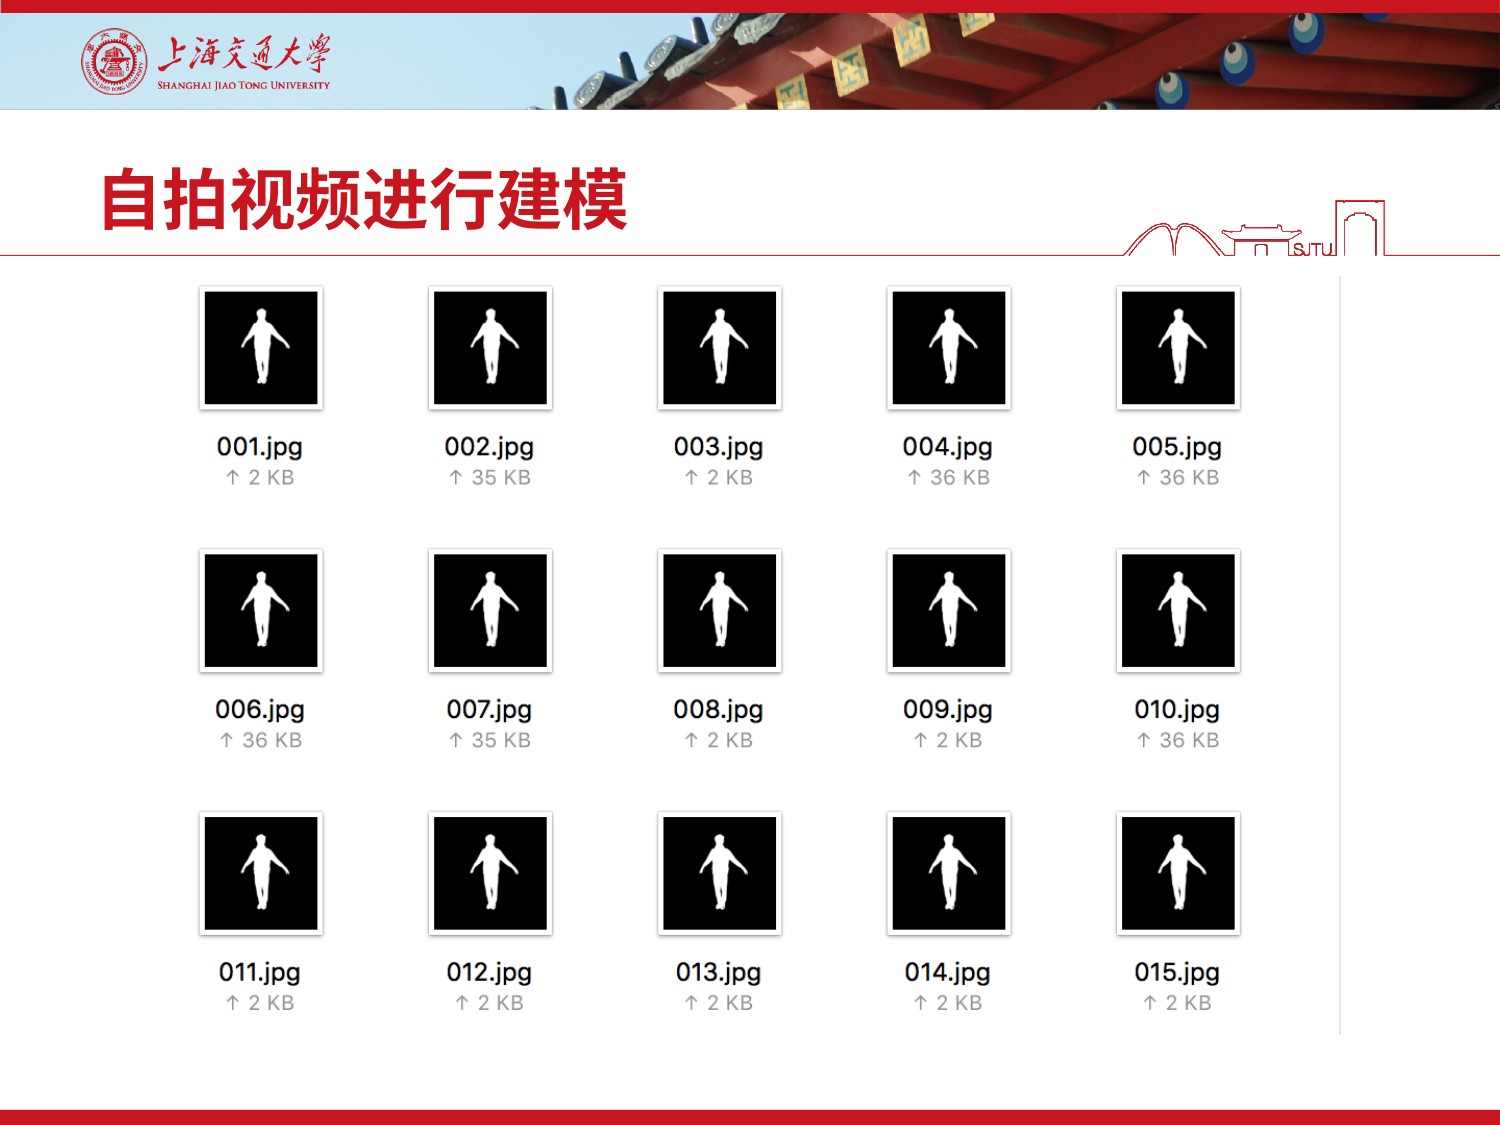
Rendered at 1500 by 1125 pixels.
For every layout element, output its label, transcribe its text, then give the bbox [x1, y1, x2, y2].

picture [0, 200, 1500, 256]
picture [0, 0, 1500, 110]
picture [159, 276, 1341, 1035]
title 自拍视频进行建模 [81, 159, 1455, 254]
